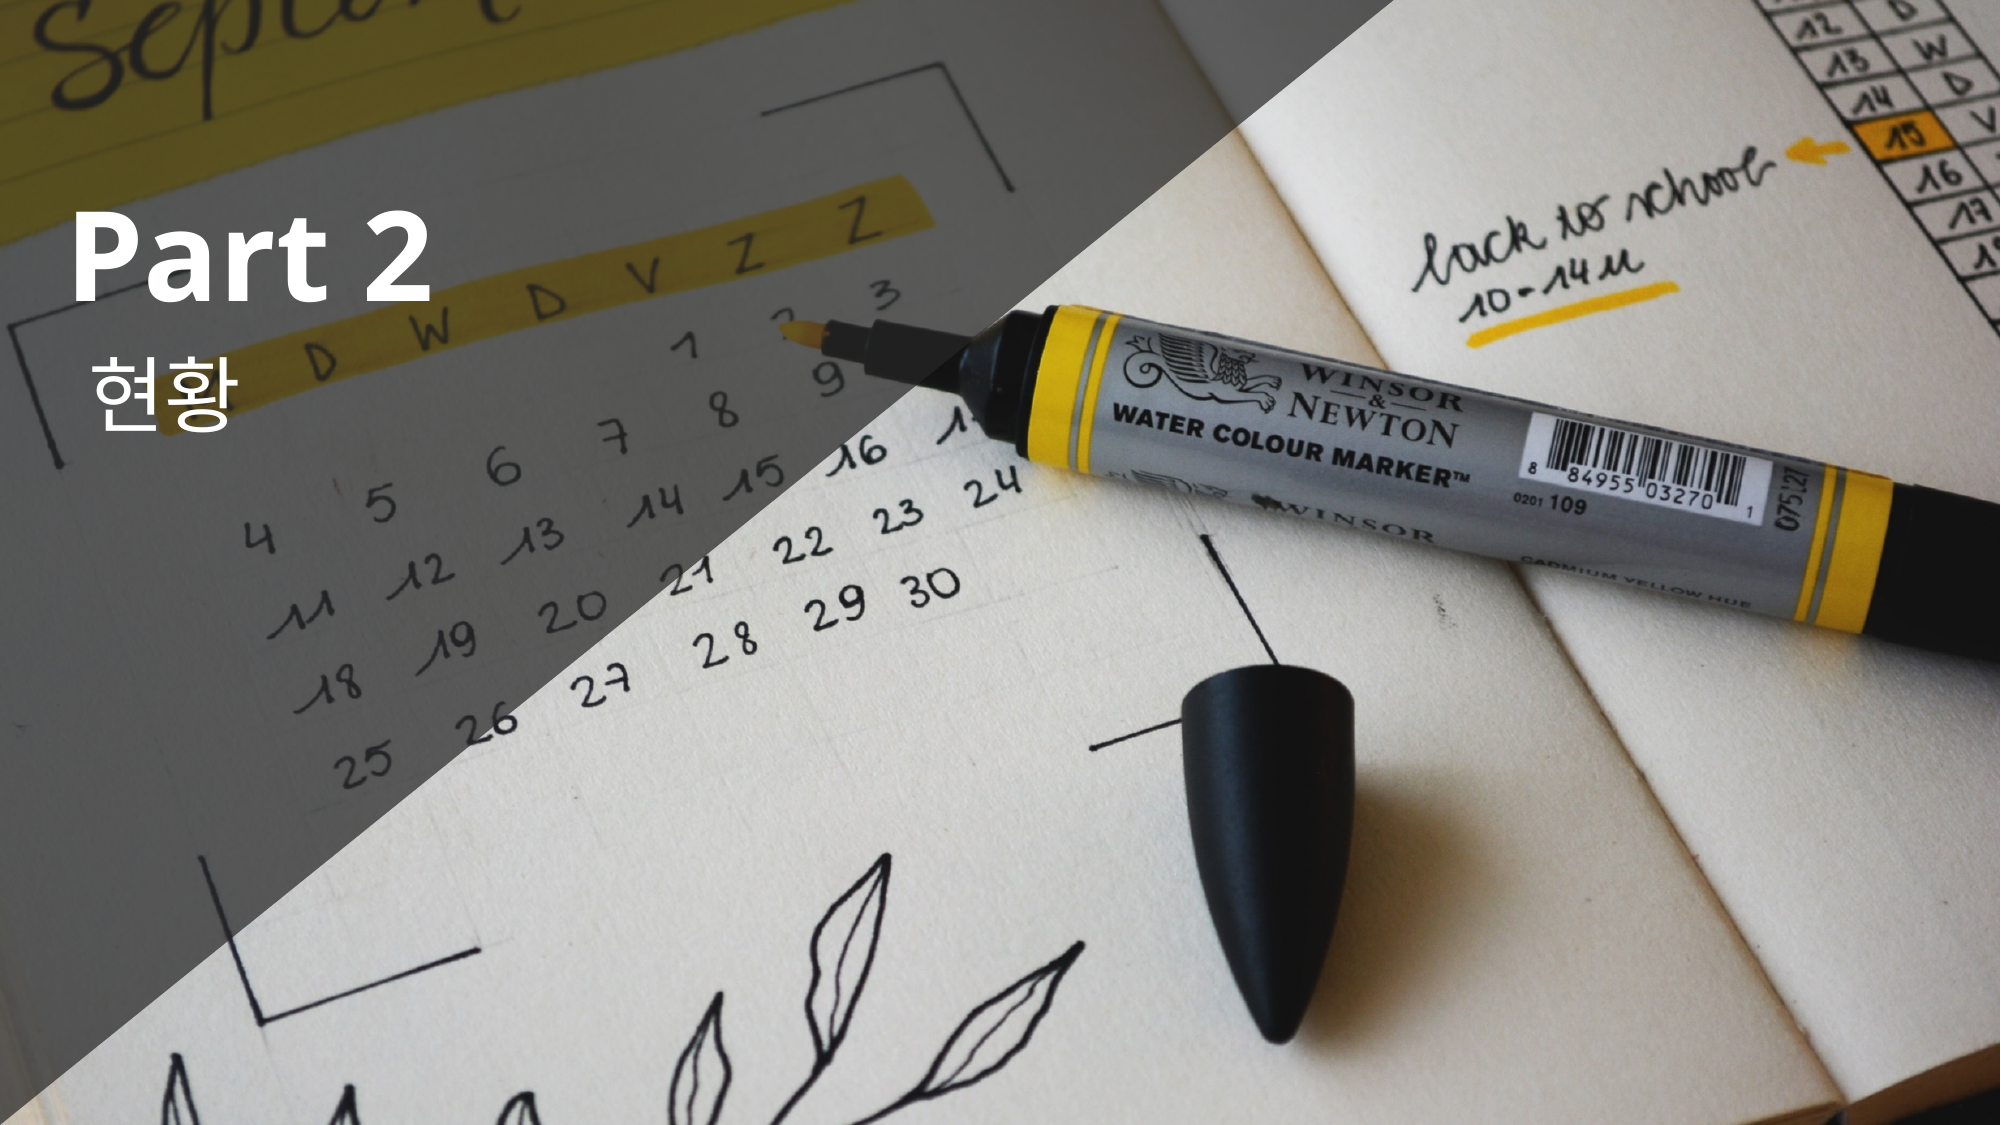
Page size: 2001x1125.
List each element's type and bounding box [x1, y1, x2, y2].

picture [1394, 0, 2000, 1125]
text_box [0, 0, 1394, 1125]
